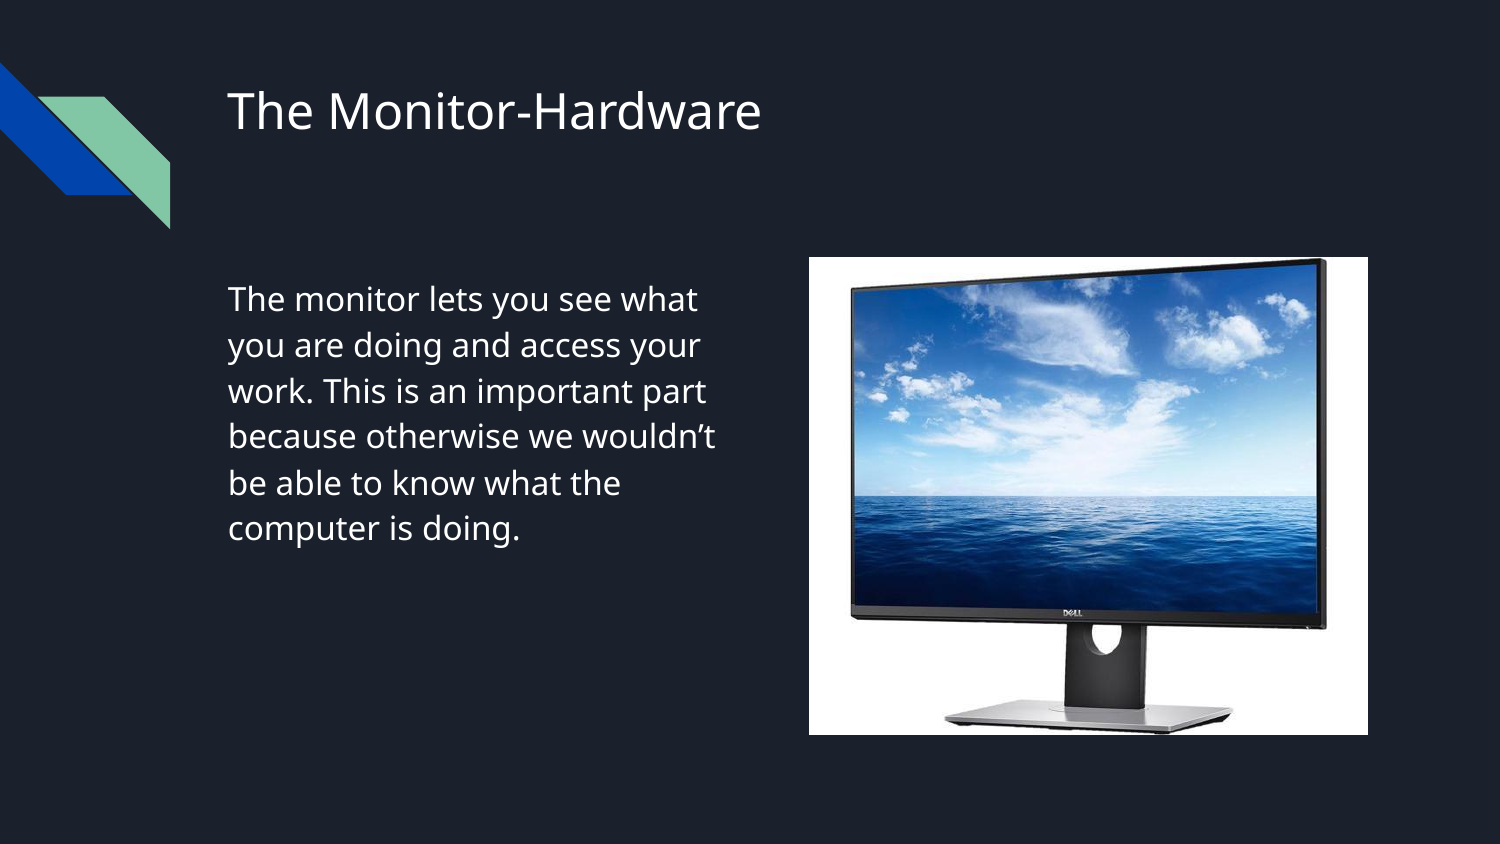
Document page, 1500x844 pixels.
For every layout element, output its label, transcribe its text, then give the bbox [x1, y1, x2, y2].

picture [808, 256, 1368, 735]
title The Monitor-Hardware [212, 64, 1368, 215]
list The monitor lets you see what you are doing and access your work. This is an important part because otherwise we wouldn’t be able to know what the computer is doing. [212, 257, 772, 735]
